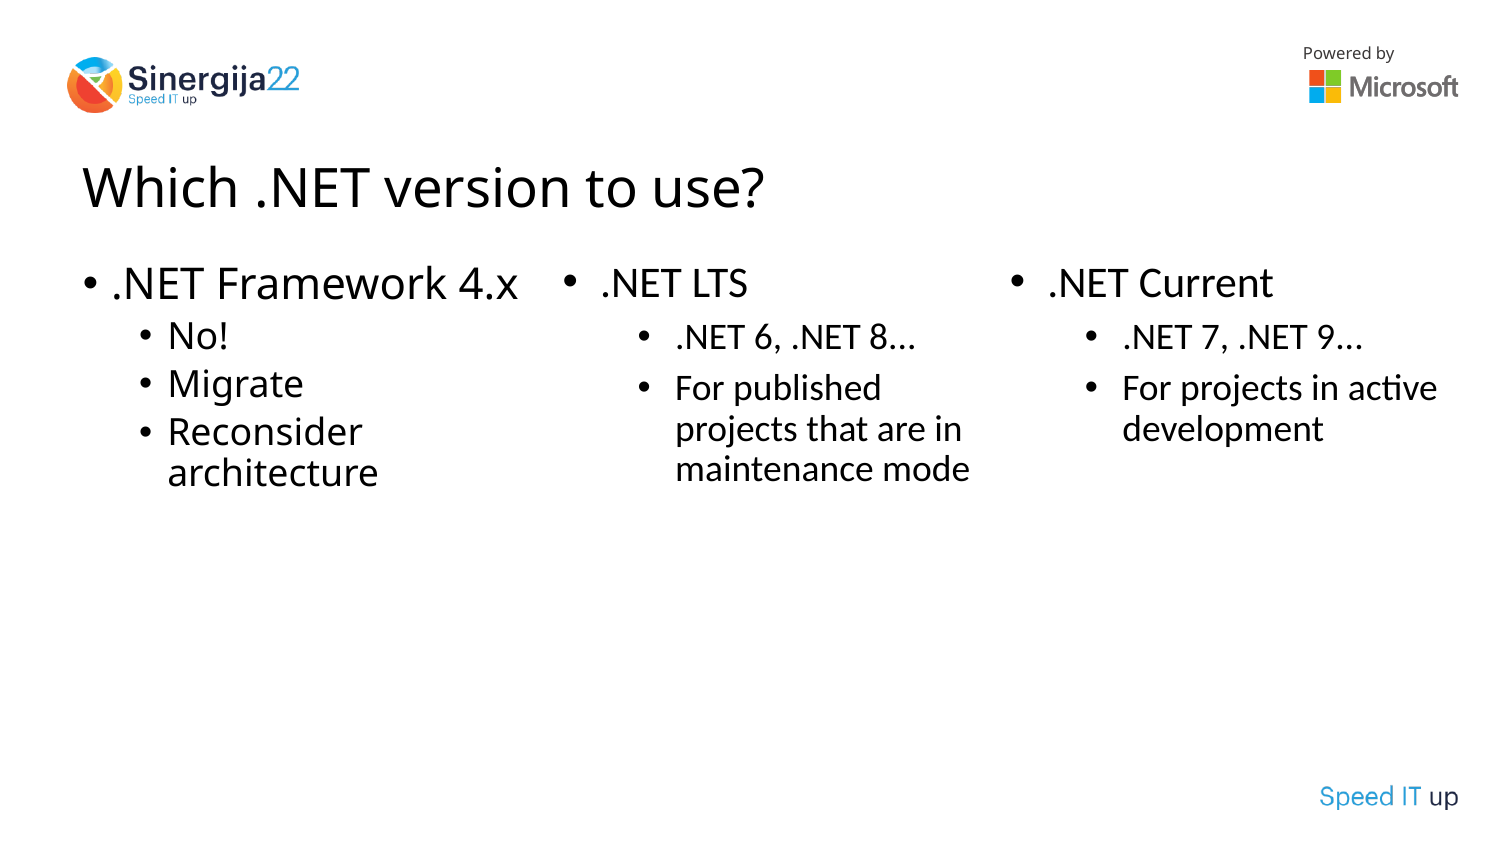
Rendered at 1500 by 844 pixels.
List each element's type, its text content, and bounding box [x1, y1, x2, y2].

list .NET Framework 4.x No! Migrate Reconsider architecture [67, 254, 551, 760]
text_box .NET Current .NET 7, .NET 9... For projects in active development [998, 254, 1458, 765]
picture [1320, 784, 1458, 810]
title Which .NET version to use? [67, 153, 1459, 227]
picture [67, 57, 299, 113]
text_box .NET LTS .NET 6, .NET 8... For published projects that are in maintenance mode [551, 254, 998, 760]
